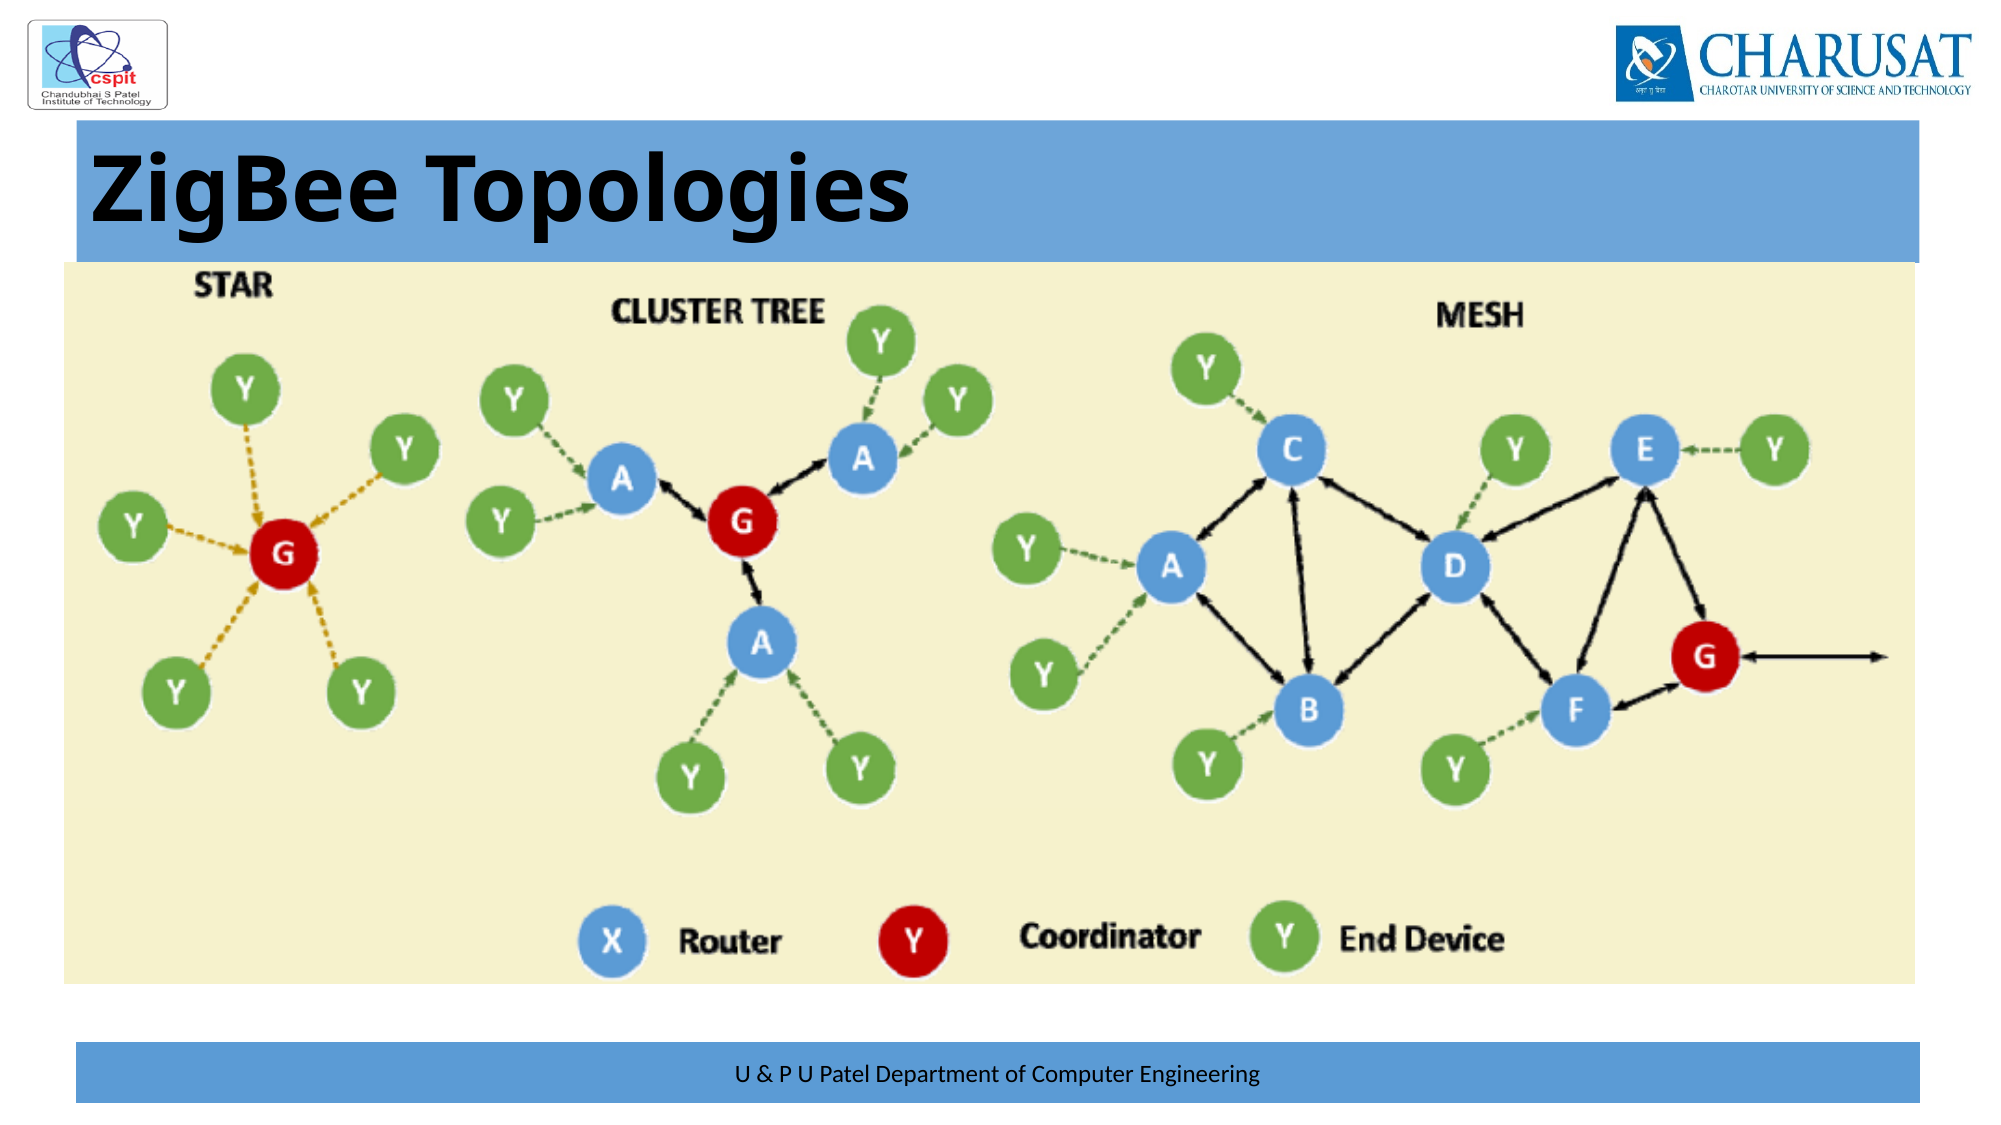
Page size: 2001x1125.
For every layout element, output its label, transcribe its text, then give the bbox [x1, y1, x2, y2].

picture [1609, 16, 1979, 106]
picture [21, 16, 173, 113]
title ZigBee Topologies [76, 120, 1920, 263]
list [64, 262, 1915, 984]
